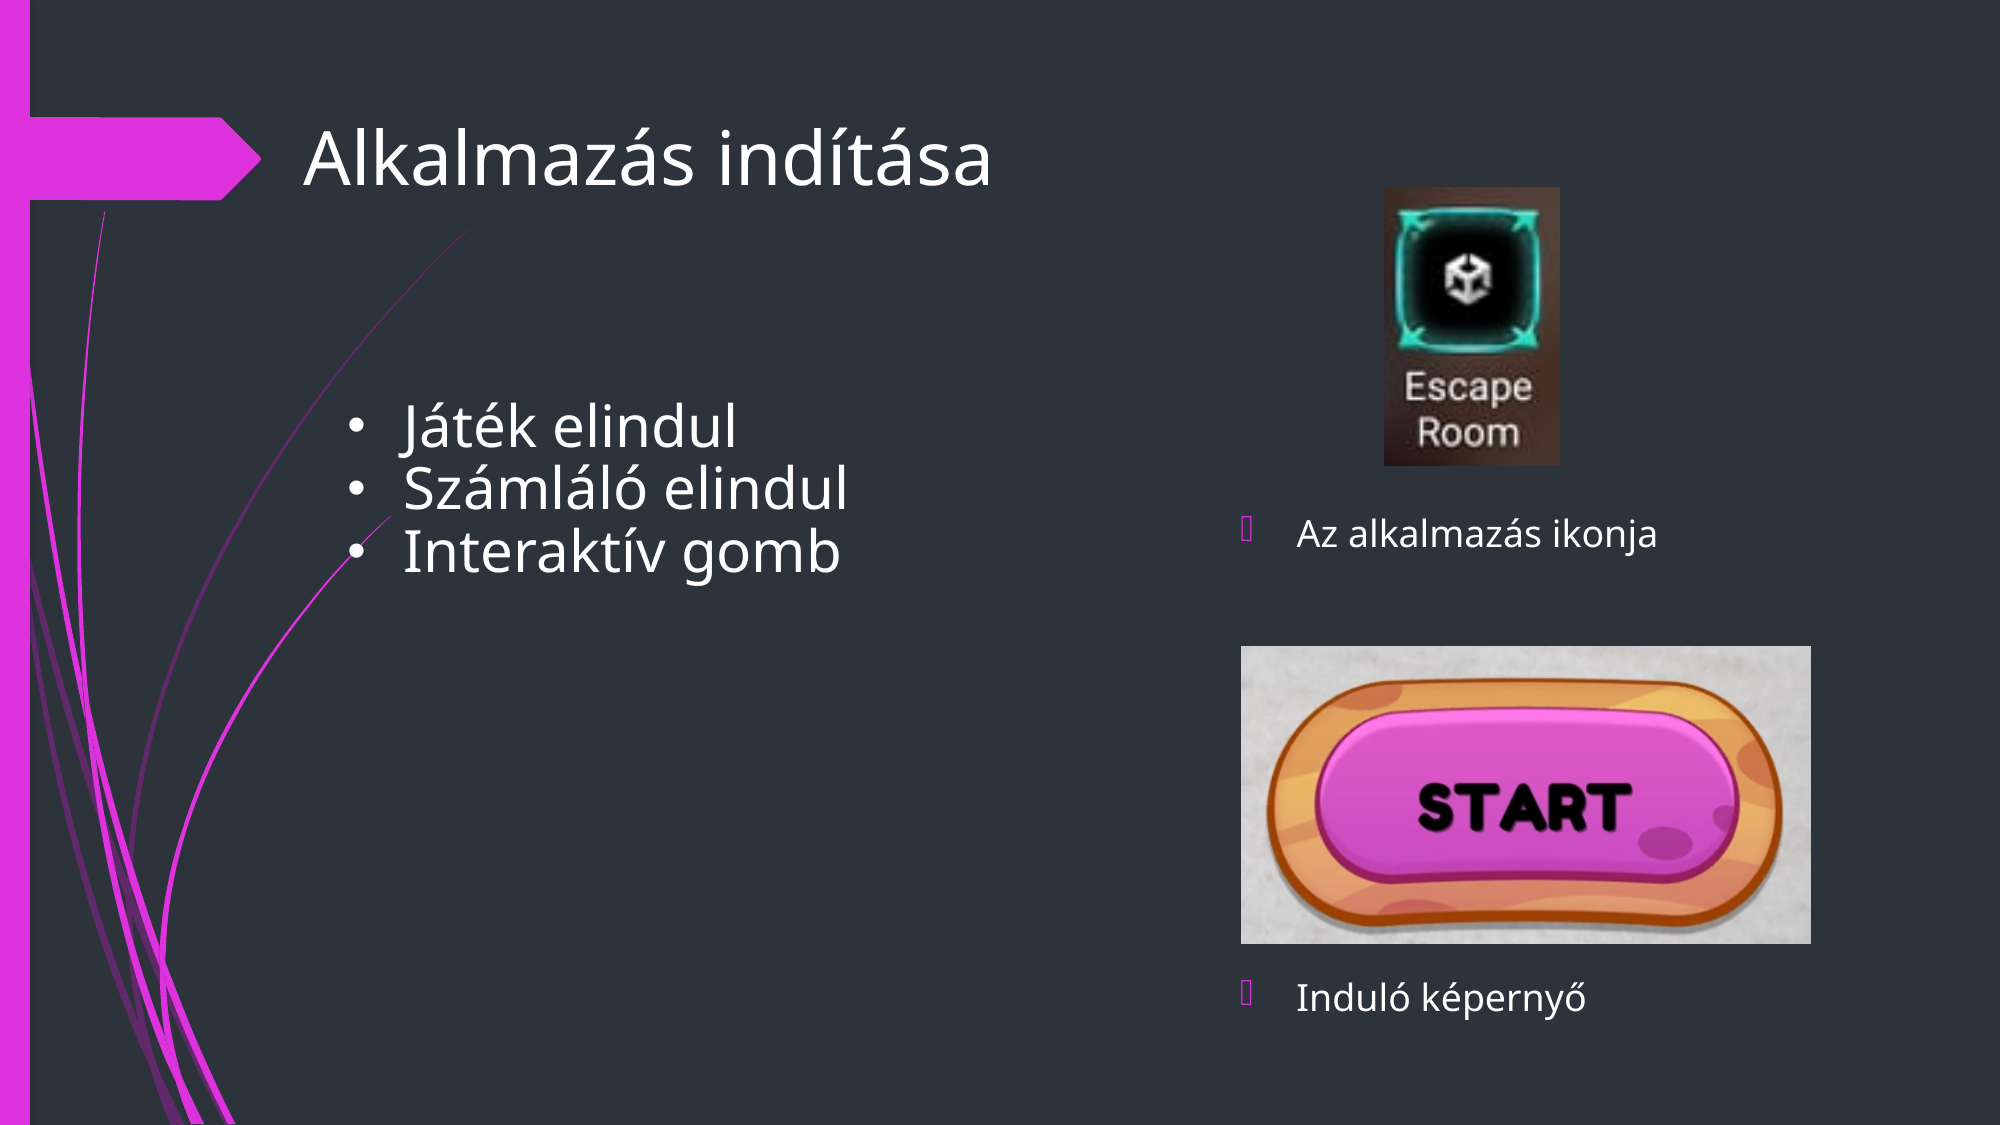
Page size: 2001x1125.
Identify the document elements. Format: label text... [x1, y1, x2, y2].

text_box Játék elindul Számláló elindul Interaktív gomb [332, 342, 1053, 640]
text_box Induló képernyő [1225, 966, 1610, 1079]
text_box Az alkalmazás ikonja [1225, 502, 1719, 563]
title Alkalmazás indítása [288, 102, 1750, 313]
picture [1383, 186, 1561, 466]
picture [1240, 645, 1812, 944]
